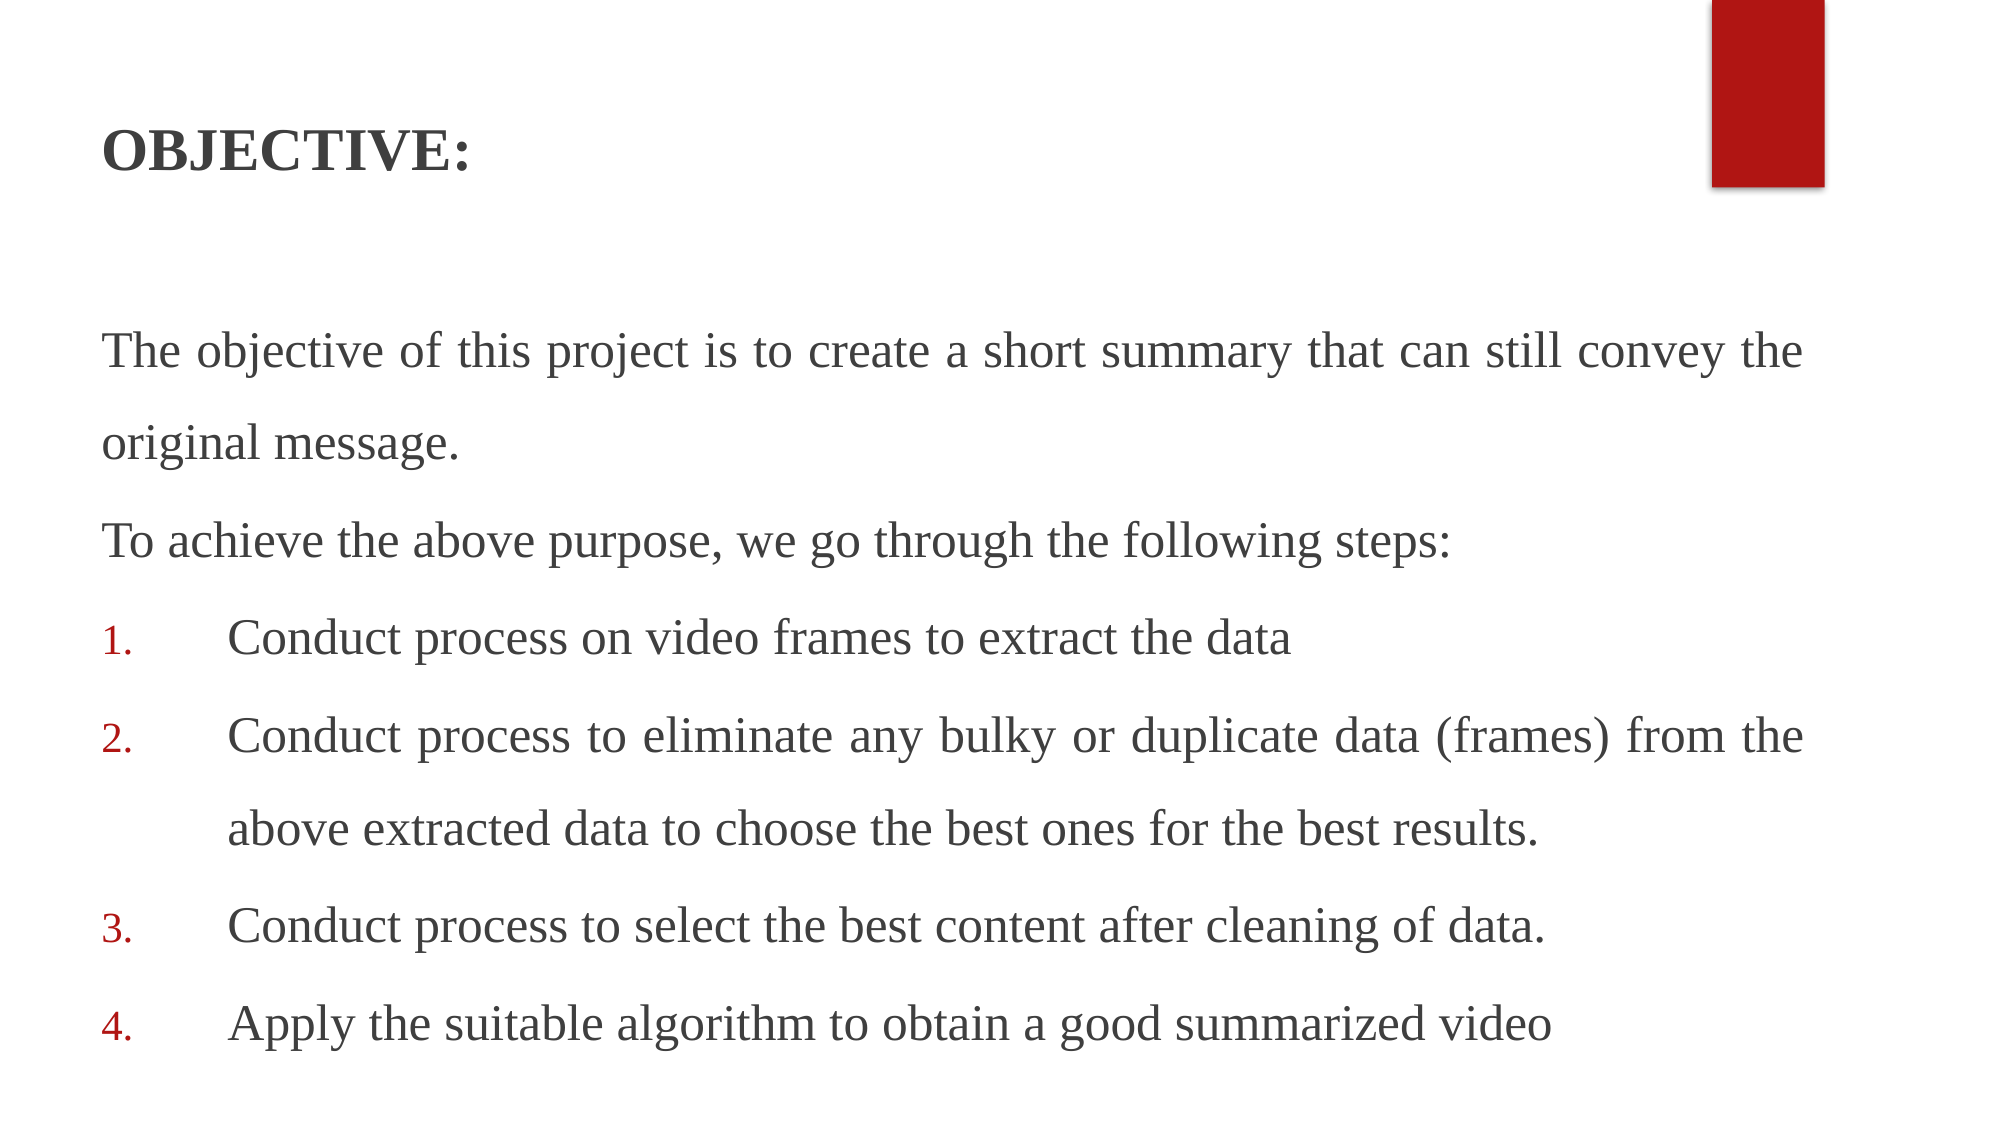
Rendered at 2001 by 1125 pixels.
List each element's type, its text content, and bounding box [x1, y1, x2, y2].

list OBJECTIVE: The objective of this project is to create a short summary that can still convey the original message. To achieve the above purpose, we go through the following steps: Conduct process on video frames to extract the data Conduct process to eliminate any bulky or duplicate data (frames) from the above extracted data to choose the best ones for the best results. Conduct process to select the best content after cleaning of data. Apply the suitable algorithm to obtain a good summarized video [86, 24, 1823, 1077]
